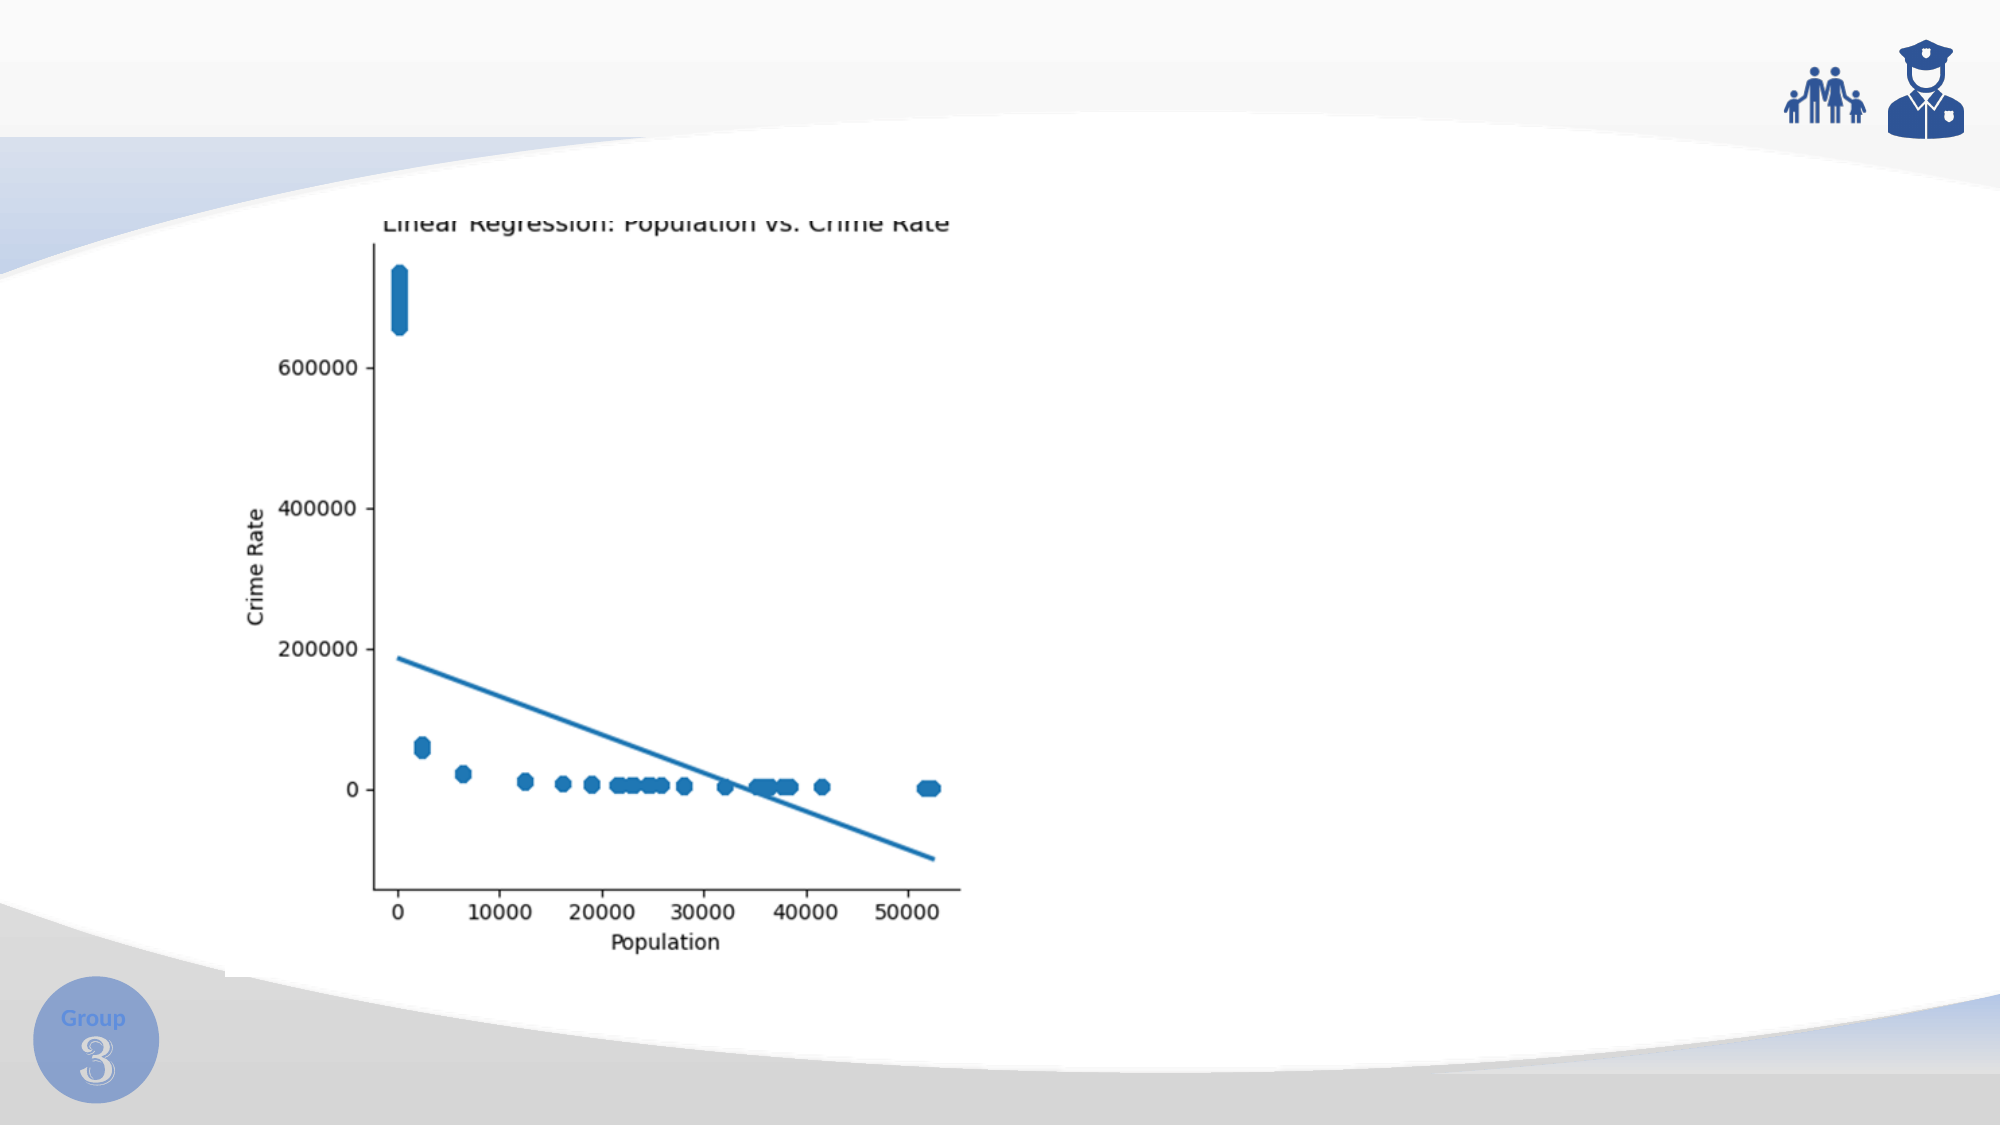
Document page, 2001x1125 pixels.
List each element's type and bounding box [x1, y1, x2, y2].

text_box [0, 136, 646, 276]
picture [1780, 34, 1983, 148]
text_box [33, 976, 160, 1104]
text_box [0, 0, 2000, 189]
text_box [0, 140, 638, 281]
text_box [1429, 992, 2000, 1076]
text_box [0, 902, 2000, 1125]
picture [225, 221, 982, 977]
